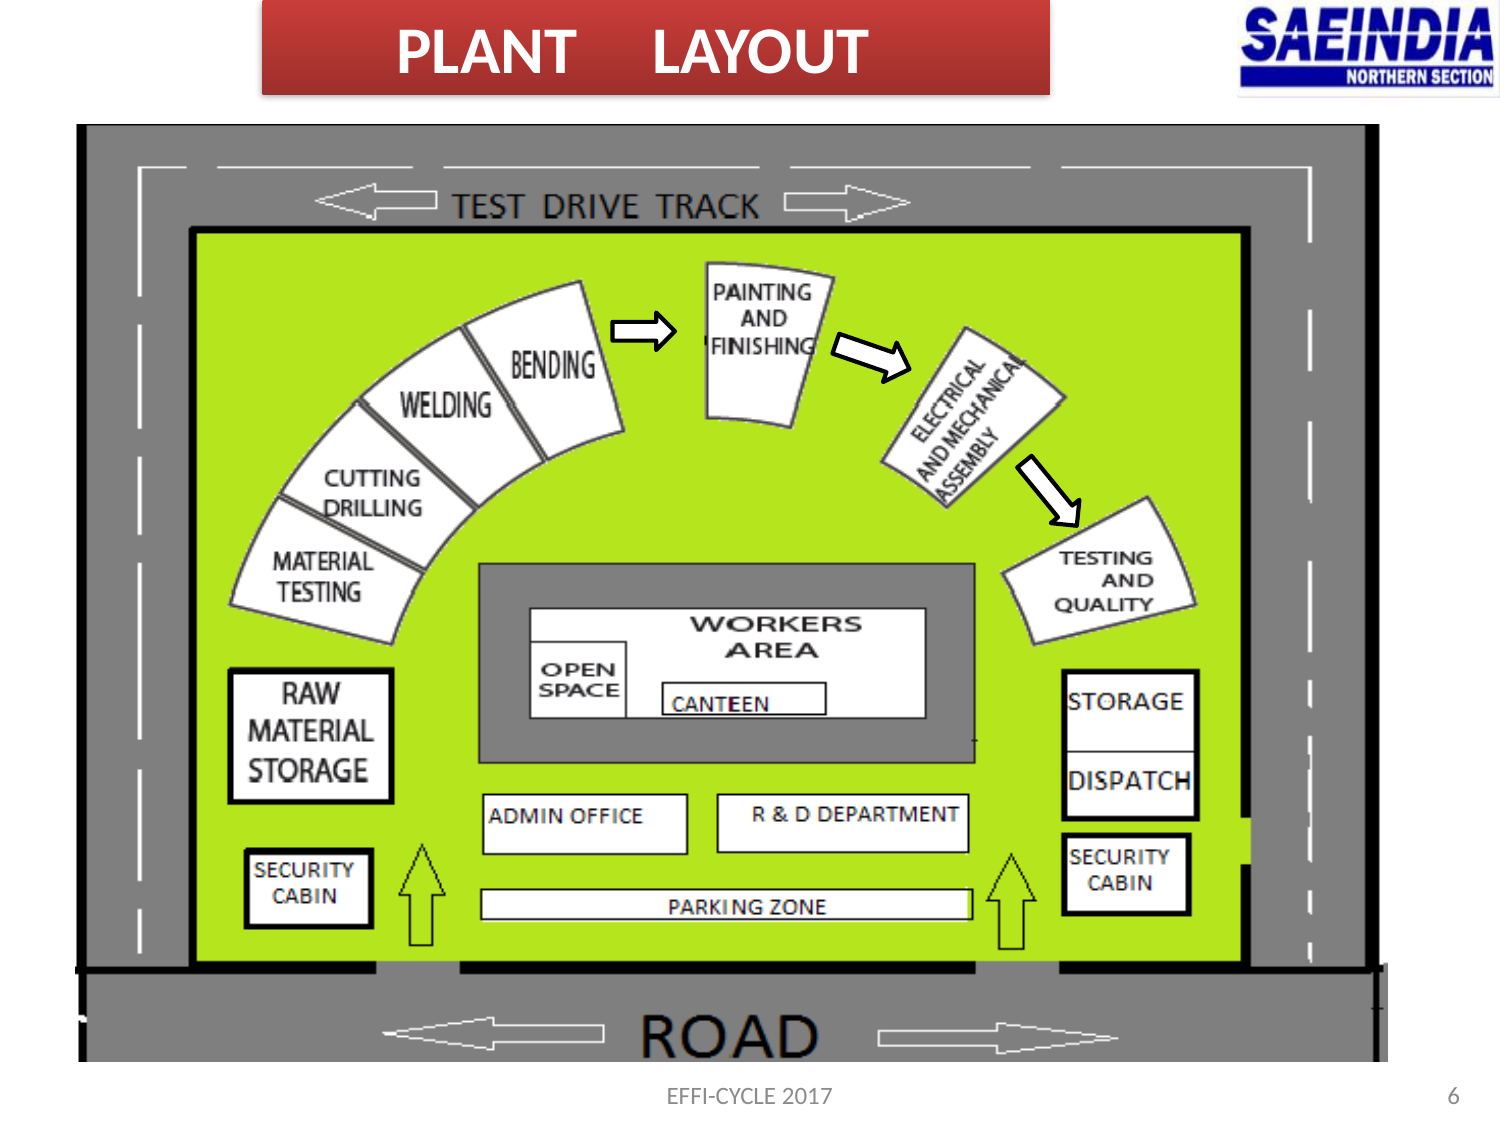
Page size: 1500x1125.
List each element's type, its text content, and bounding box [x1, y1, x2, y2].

picture [74, 124, 1388, 1062]
text_box PLANT LAYOUT [262, 0, 1050, 95]
footer EFFI-CYCLE 2017 [512, 1071, 988, 1125]
slide_number 6 [1125, 1065, 1475, 1125]
picture [1237, 0, 1500, 98]
